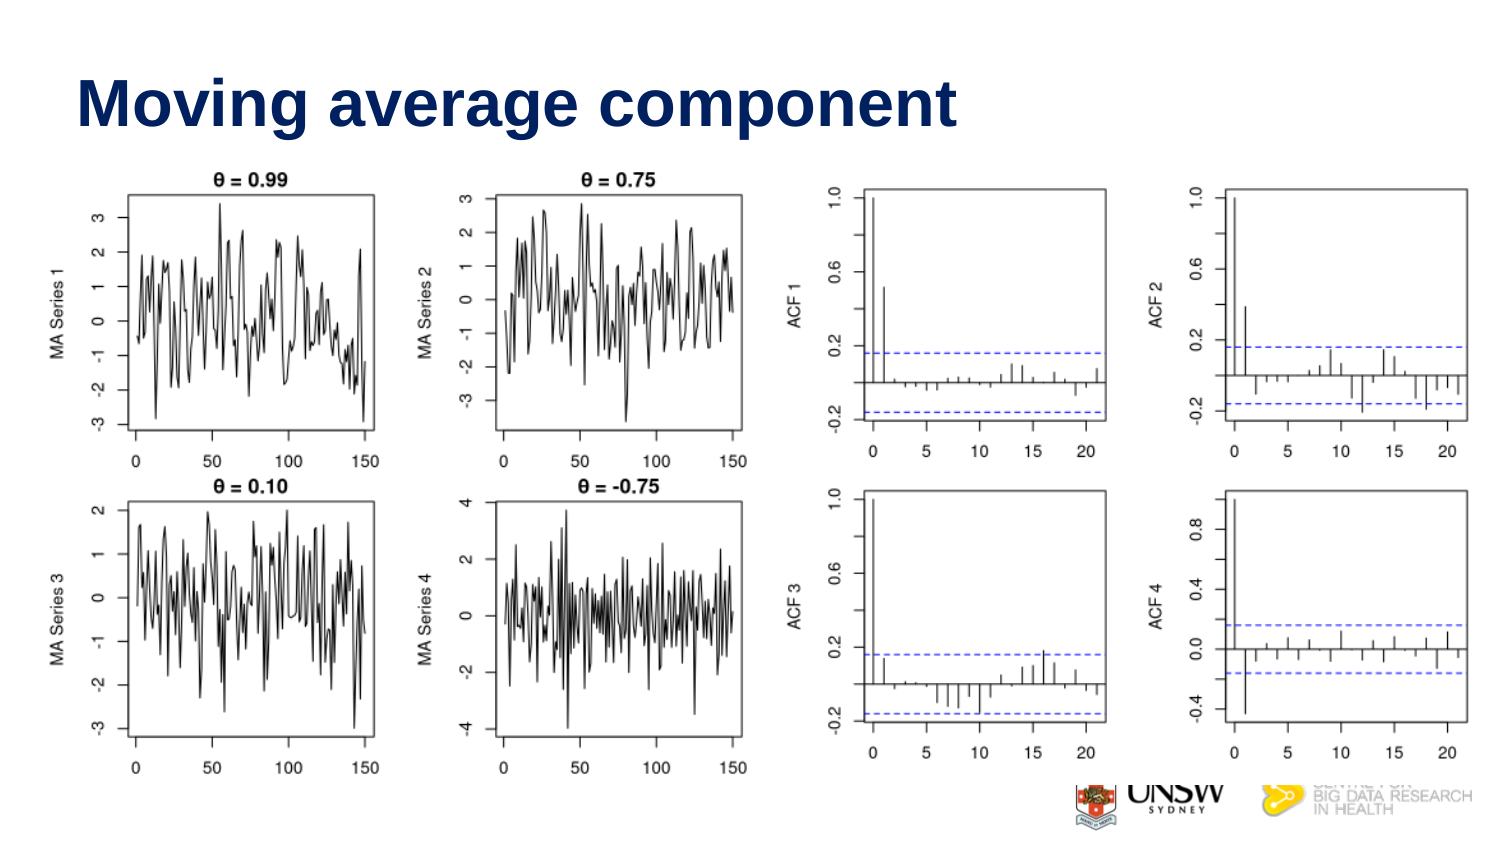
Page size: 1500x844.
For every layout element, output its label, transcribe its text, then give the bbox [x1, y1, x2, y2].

title Moving average component [76, 59, 1427, 141]
picture [32, 157, 775, 794]
picture [776, 157, 1500, 844]
